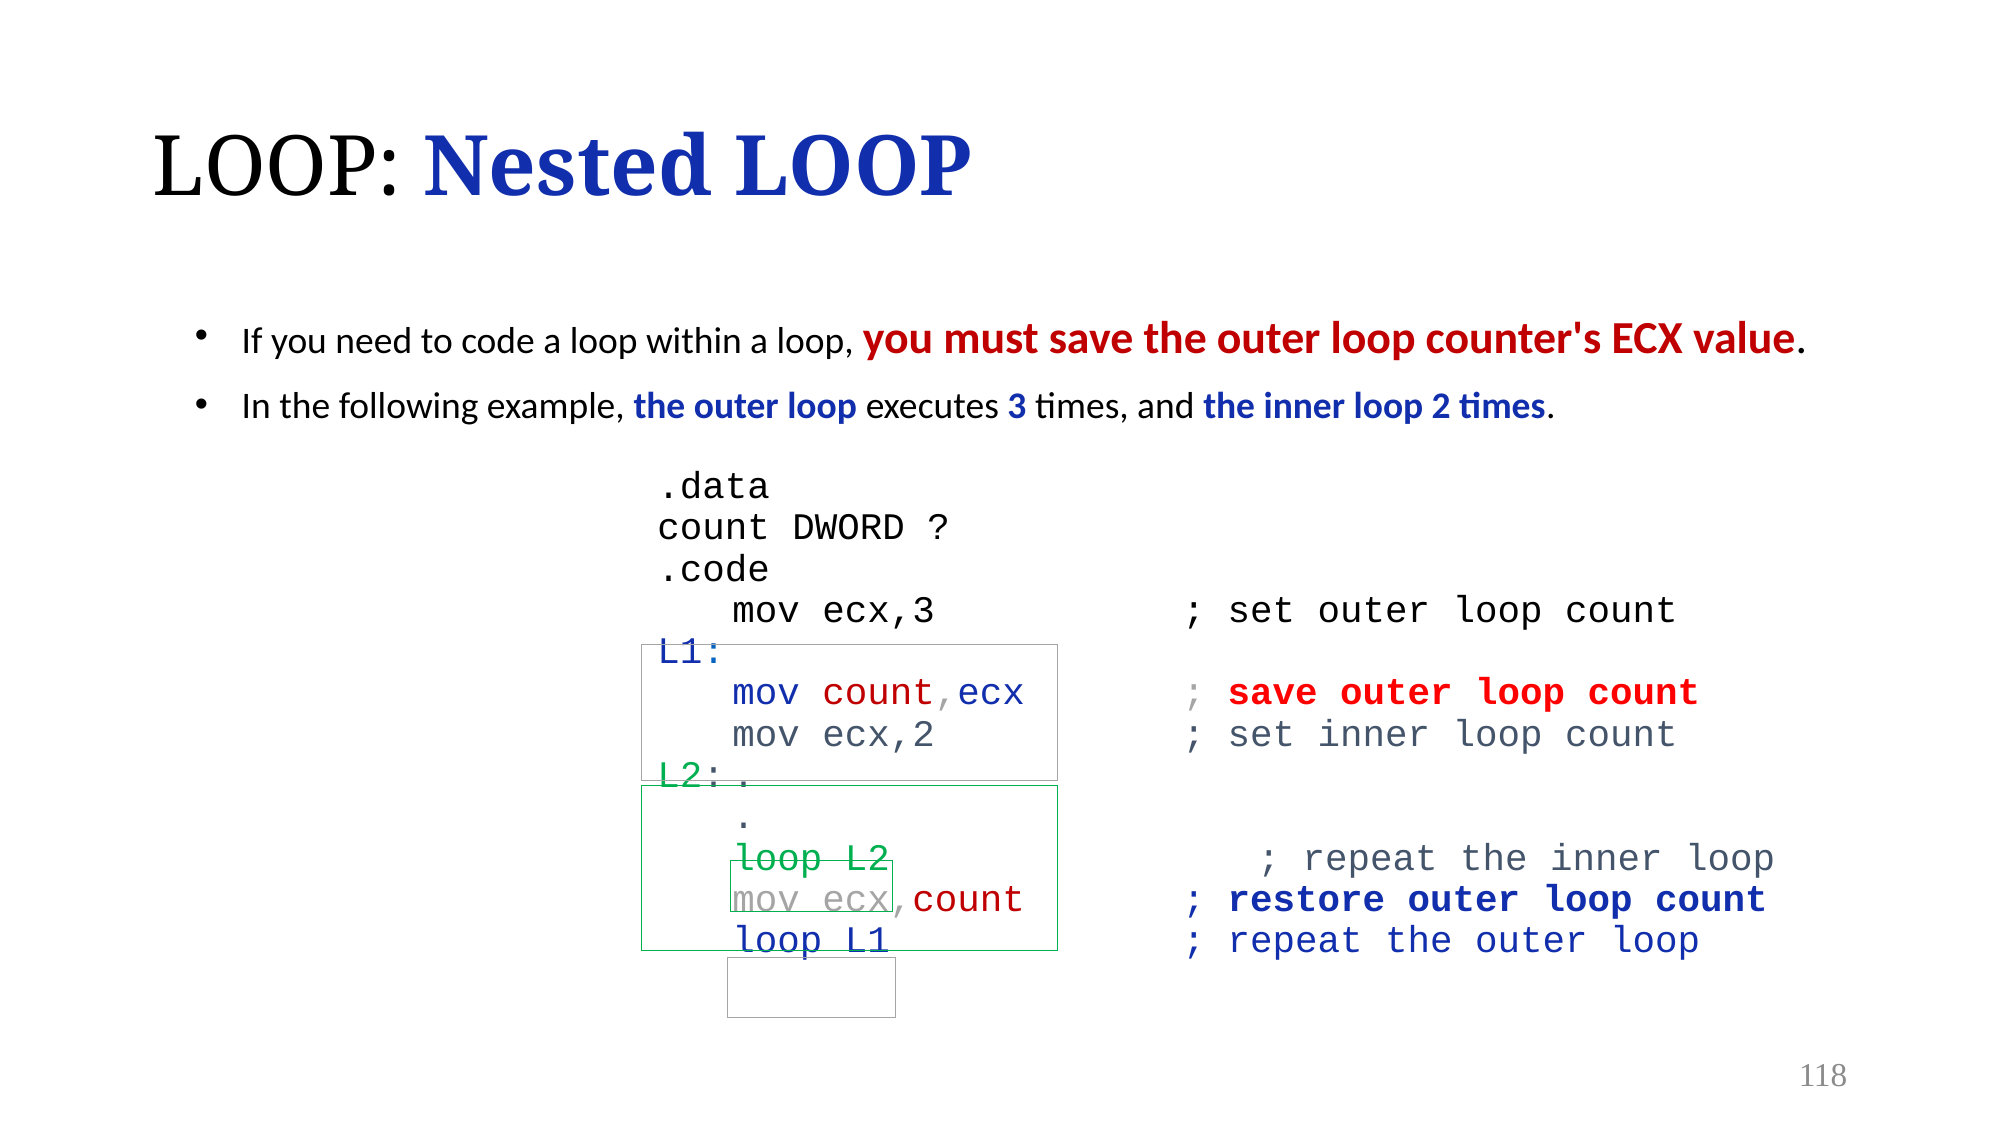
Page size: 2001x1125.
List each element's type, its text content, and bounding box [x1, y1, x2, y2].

title LOOP: Nested LOOP [137, 59, 1863, 278]
text_box If you need to code a loop within a loop, you must save the outer loop counter's ECX value. In the following example, the outer loop executes 3 times, and the inner loop 2 times. [179, 285, 1830, 449]
text_box [727, 957, 896, 1018]
text_box [730, 860, 893, 912]
text_box .data count DWORD ? .code mov ecx,3 ; set outer loop count L1: mov count,ecx ; save outer loop count mov ecx,2 ; set inner loop count L2: . . loop L2 ; repeat the inner loop mov ecx,count ; restore outer loop count loop L1 ; repeat the outer loop [642, 458, 1830, 1046]
text_box [641, 644, 1058, 781]
text_box [641, 785, 1058, 951]
slide_number 118 [1412, 1042, 1863, 1103]
